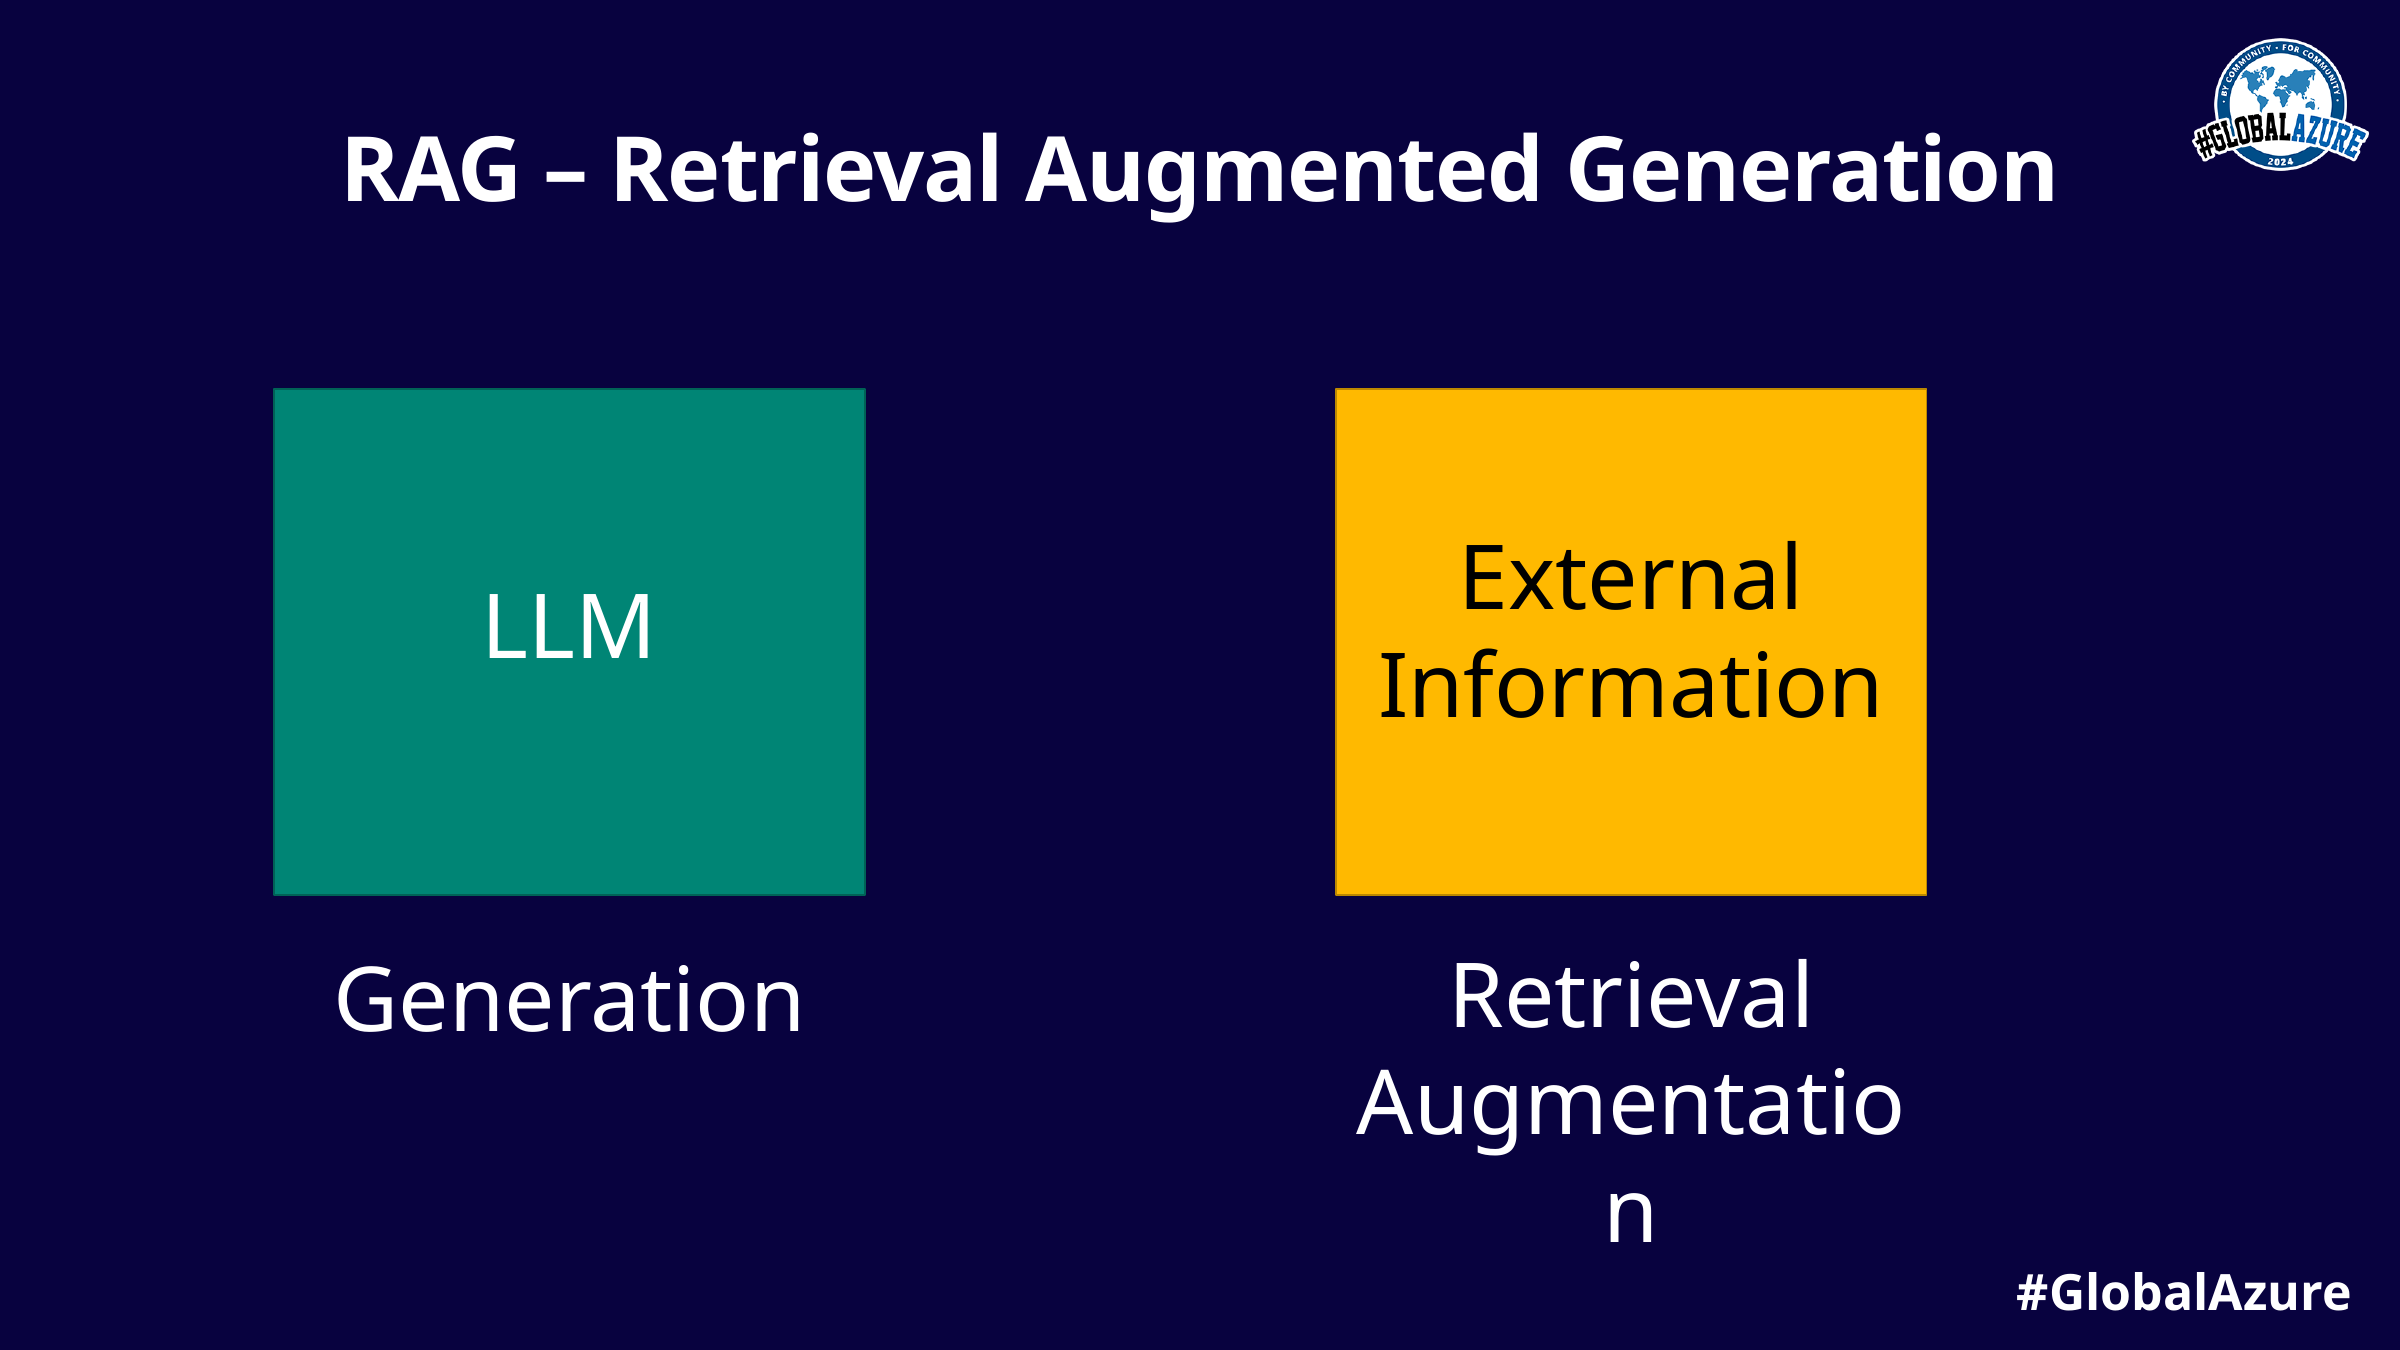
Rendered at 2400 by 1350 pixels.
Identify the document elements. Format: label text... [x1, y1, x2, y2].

picture [2189, 34, 2371, 175]
text_box LLM [391, 569, 748, 678]
text_box Retrieval Augmentation [1335, 937, 1927, 1260]
text_box [273, 388, 866, 896]
text_box External Information [1335, 388, 1927, 896]
title RAG – Retrieval Augmented Generation [230, 122, 2170, 221]
text_box Generation [274, 942, 865, 1050]
